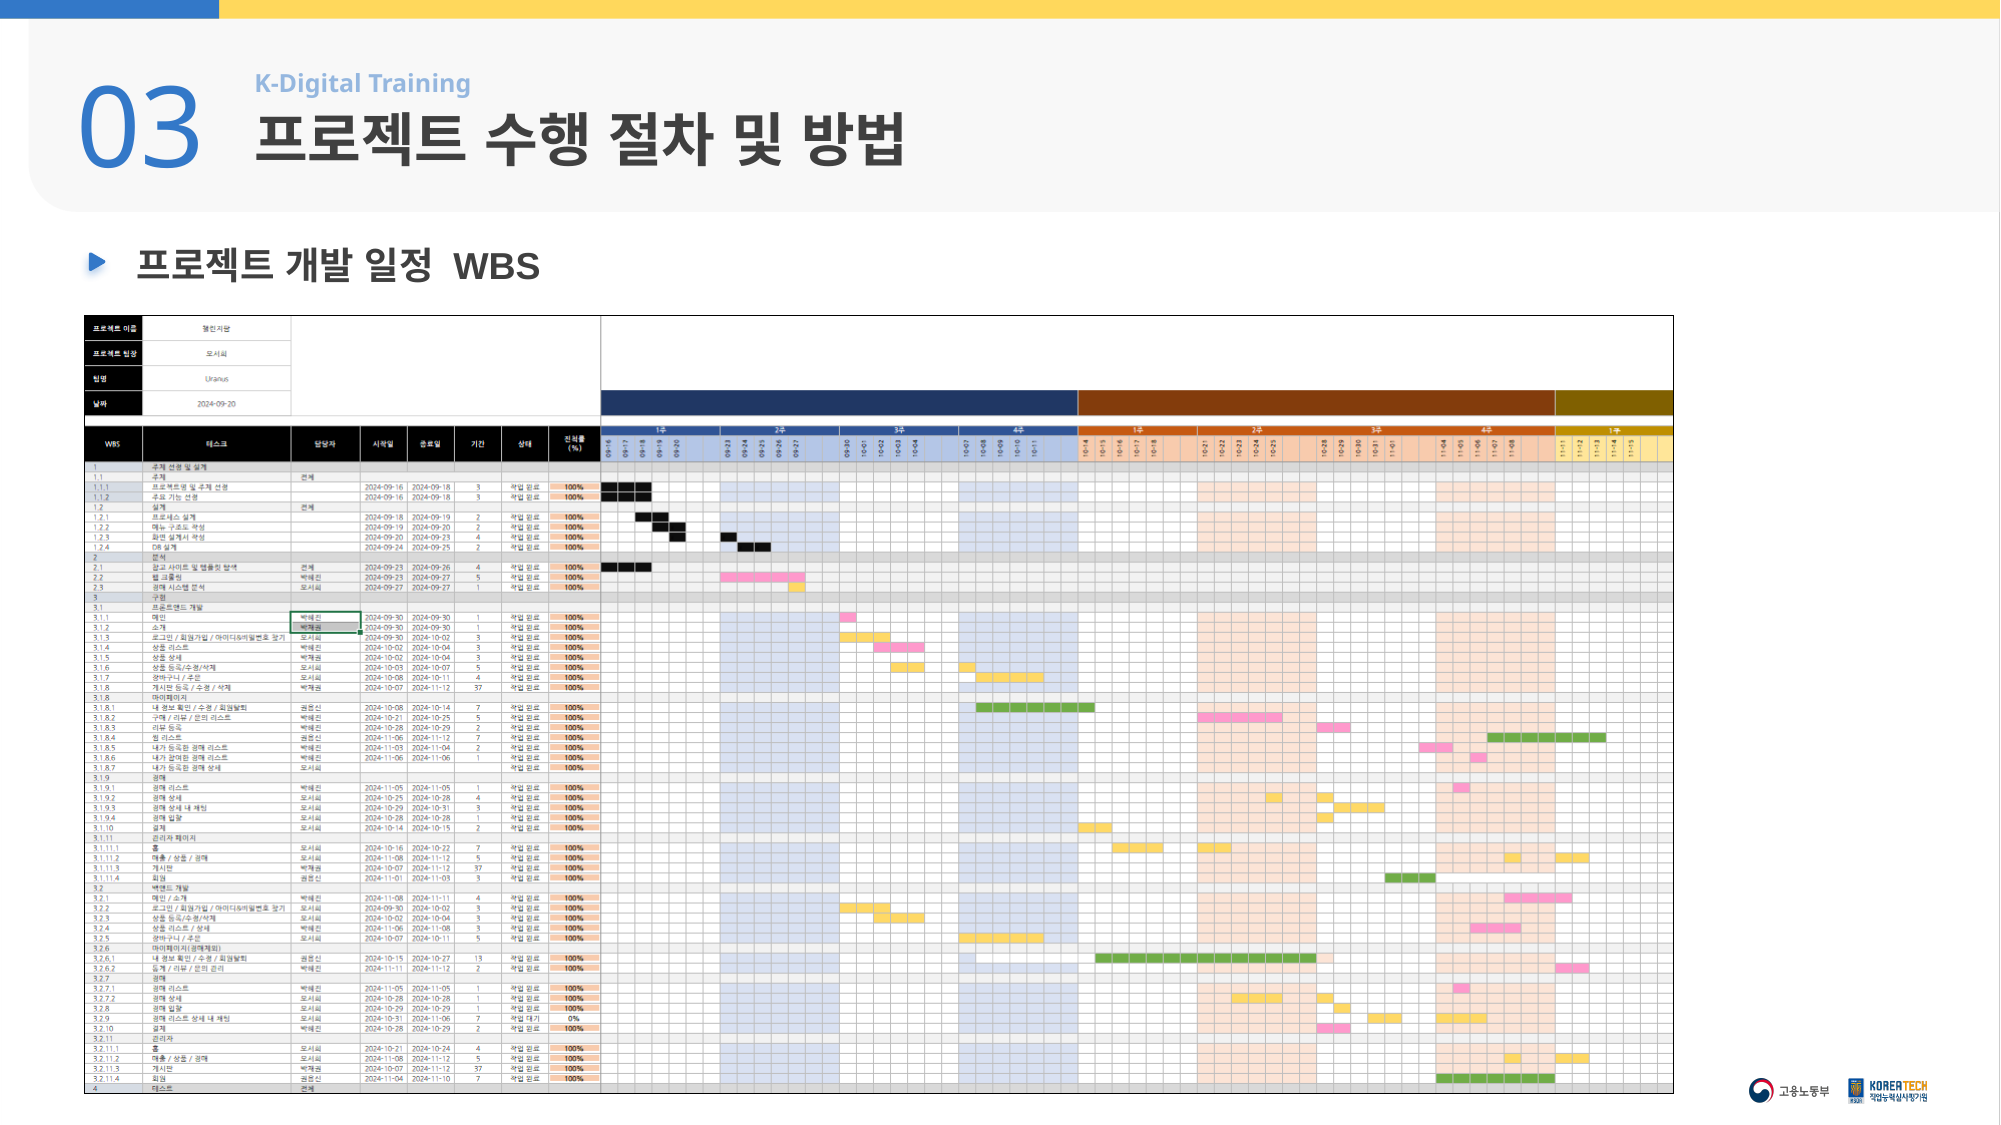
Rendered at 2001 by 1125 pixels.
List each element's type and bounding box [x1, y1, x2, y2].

text_box [88, 234, 1816, 296]
picture [0, 0, 2000, 1125]
text_box [61, 54, 1038, 191]
text_box [1749, 1078, 1927, 1104]
